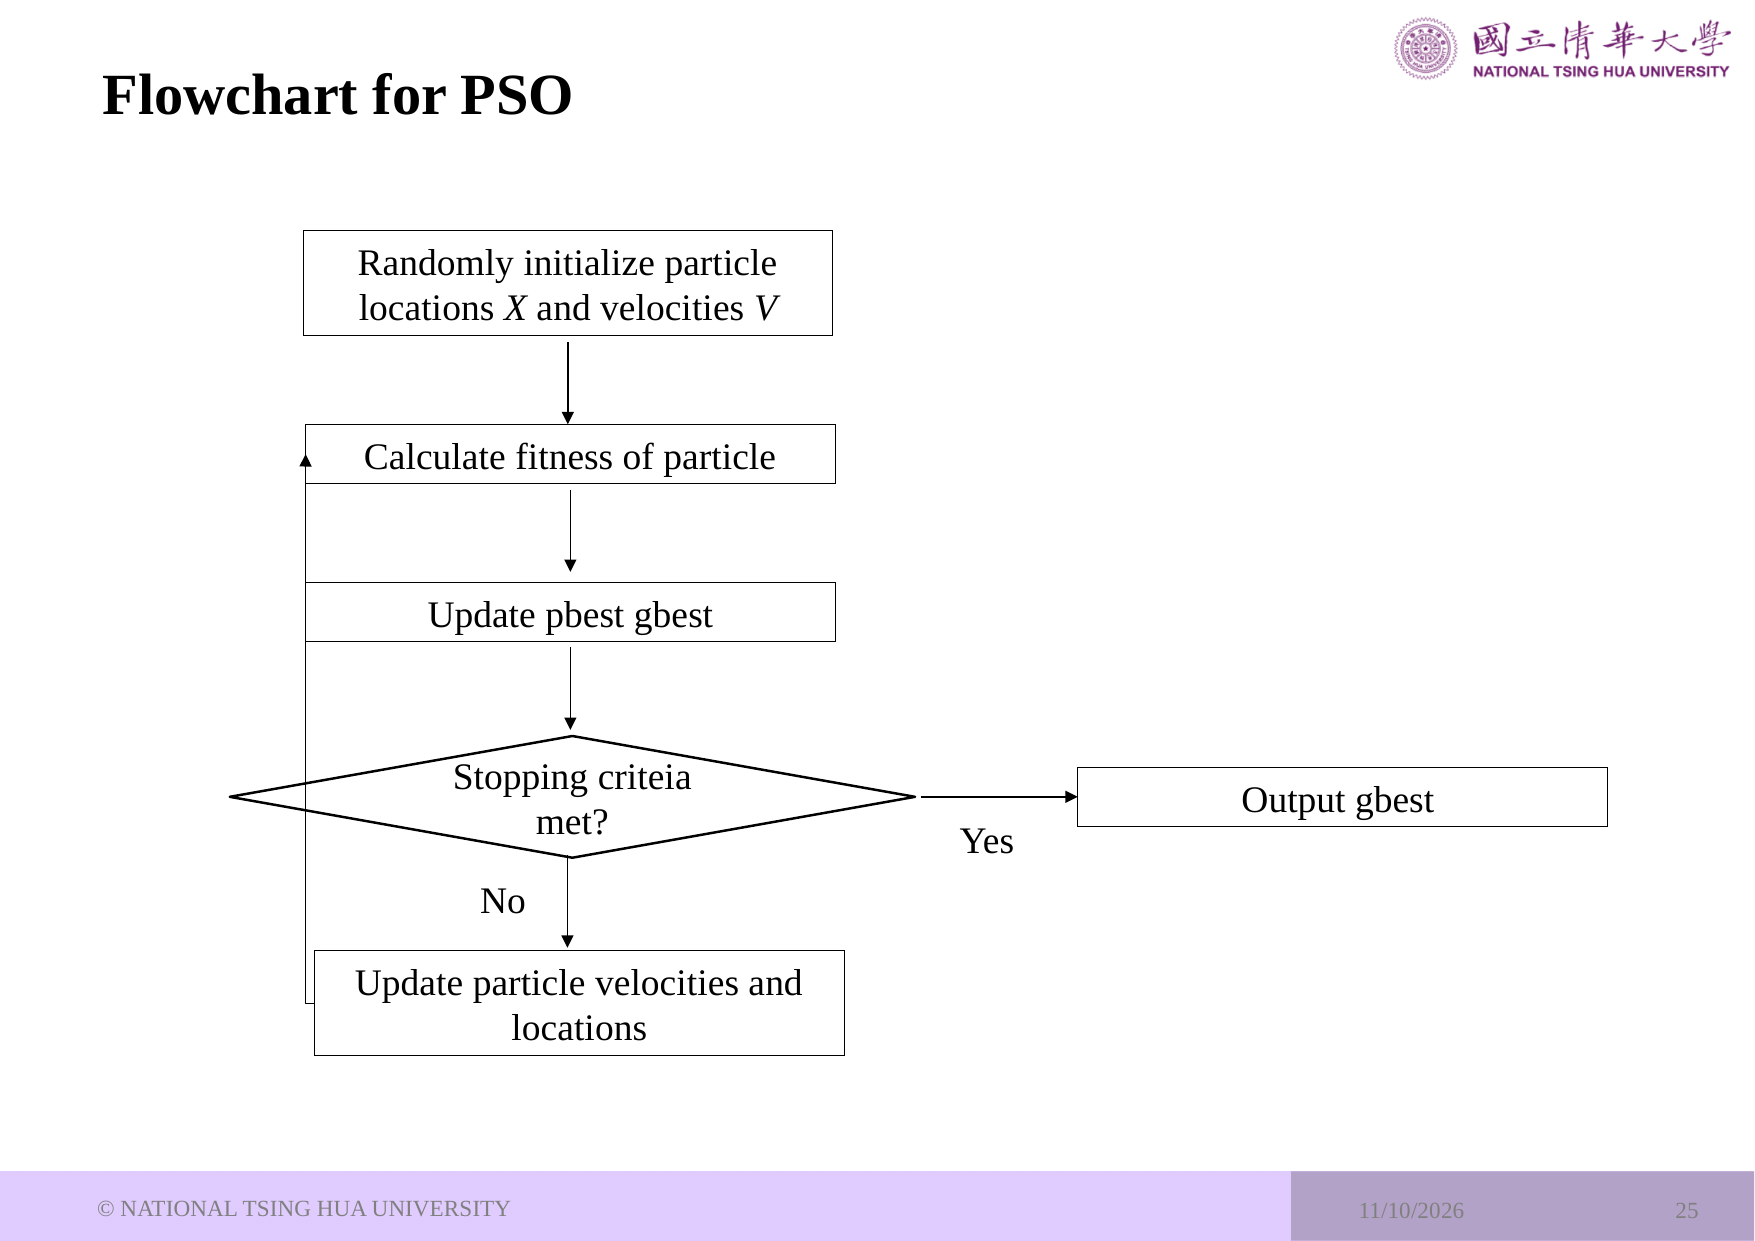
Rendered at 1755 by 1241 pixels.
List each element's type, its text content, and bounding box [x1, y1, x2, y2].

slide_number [1343, 1180, 1551, 1239]
text_box Stopping criteia met? [227, 782, 297, 811]
picture [1388, 2, 1755, 95]
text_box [305, 454, 315, 1005]
footer © NATIONAL TSING HUA UNIVERSITY [82, 1177, 562, 1236]
slide_number 25 [1577, 1180, 1714, 1239]
picture [0, 1171, 1291, 1241]
text_box Update particle velocities and locations [314, 950, 845, 1056]
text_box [302, 230, 1608, 930]
title Flowchart for PSO [87, 35, 1257, 140]
